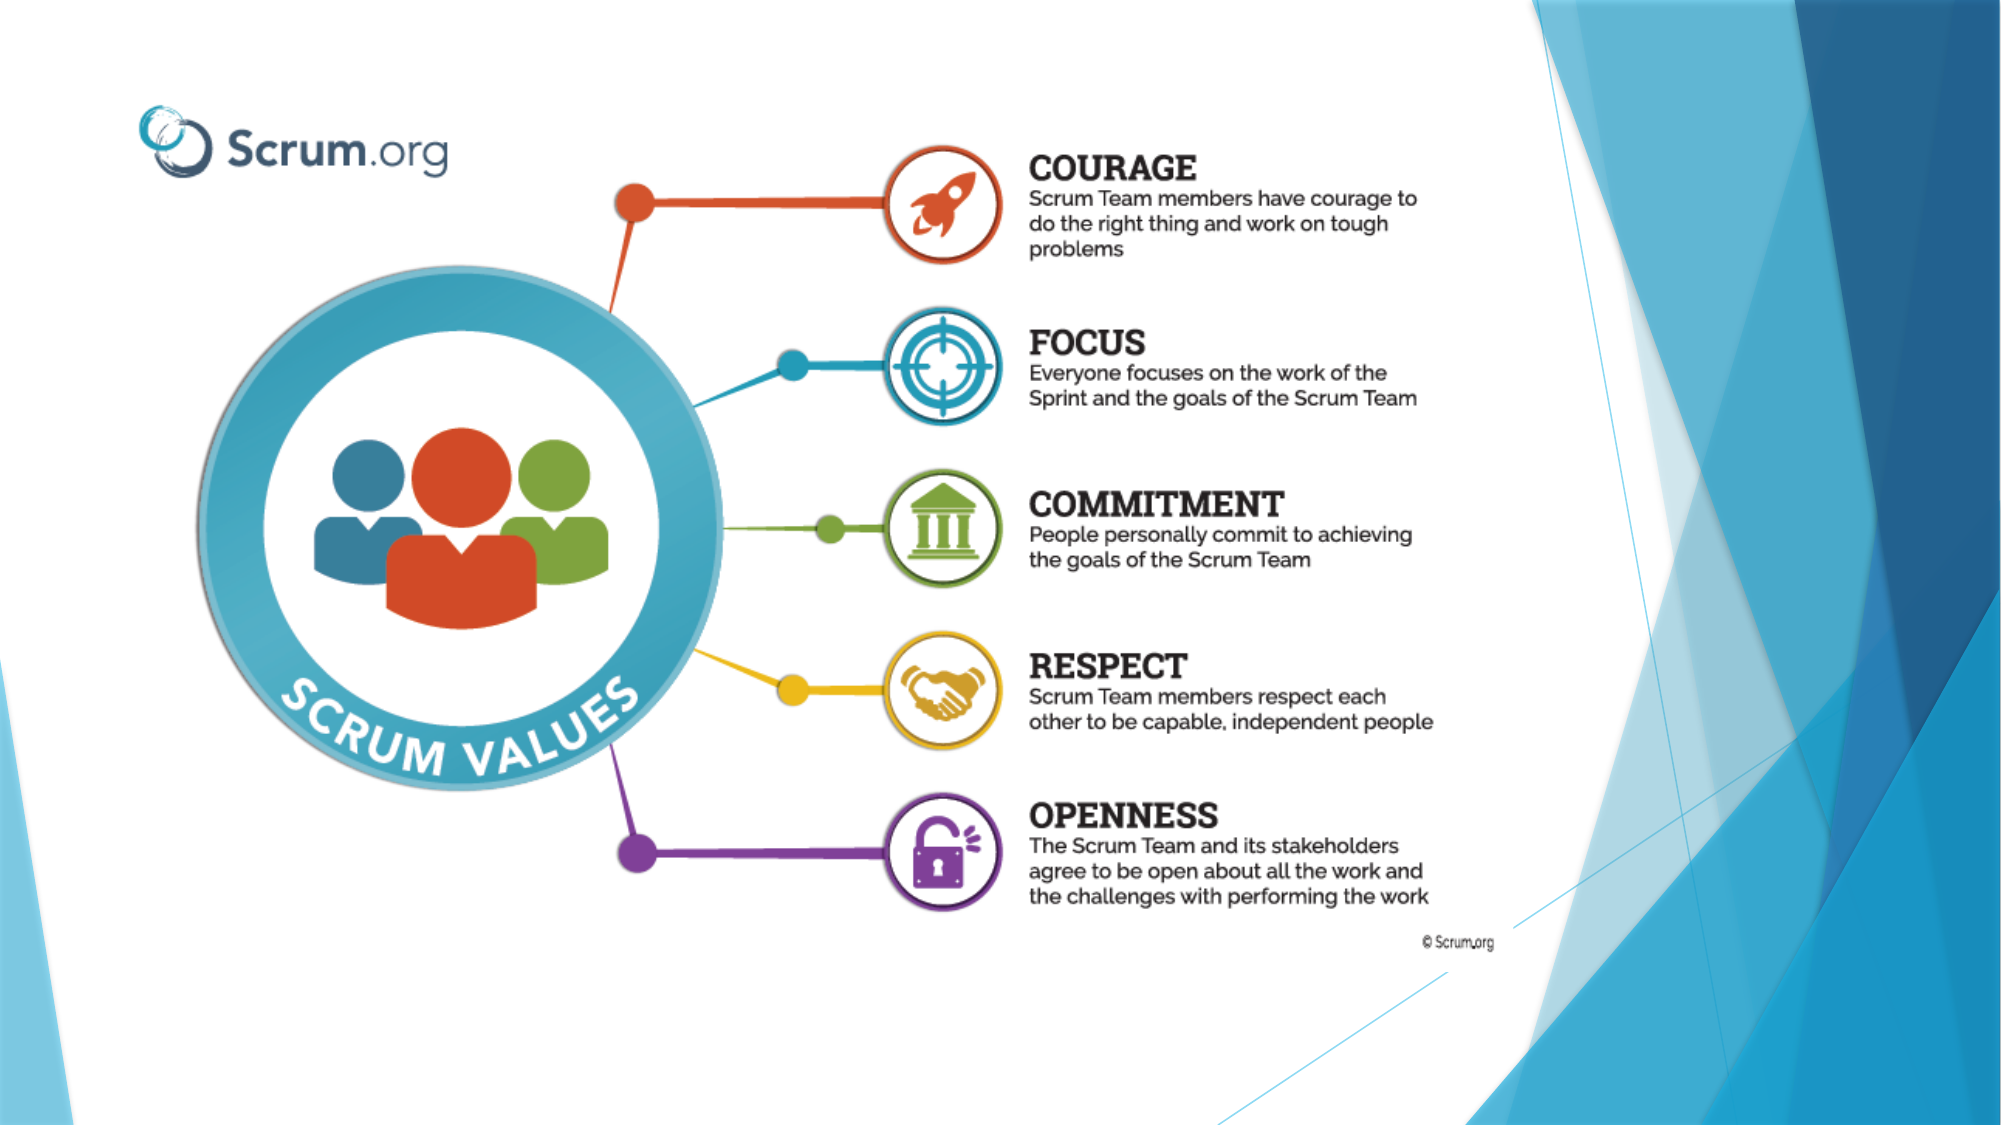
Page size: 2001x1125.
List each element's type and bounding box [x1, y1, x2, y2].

picture [100, 68, 1514, 972]
